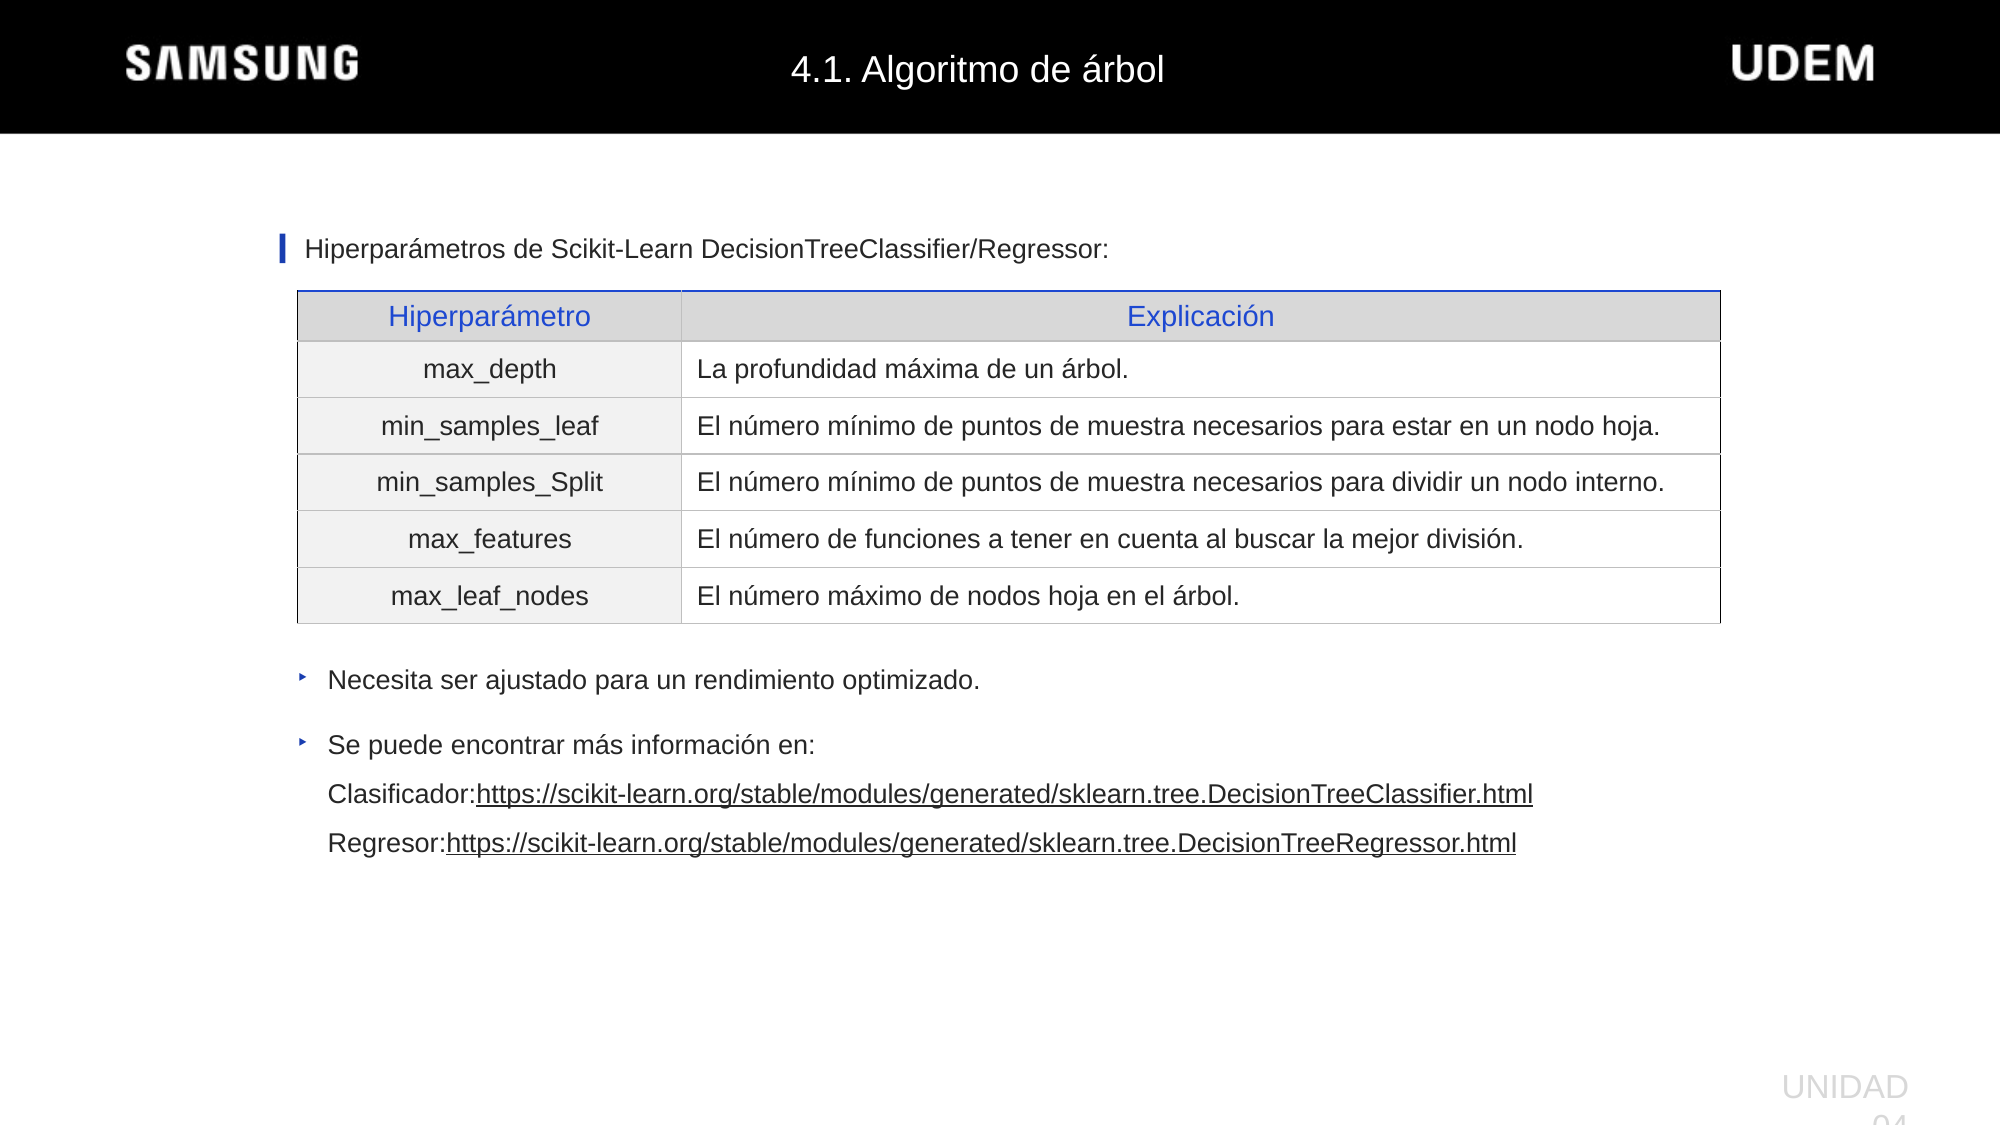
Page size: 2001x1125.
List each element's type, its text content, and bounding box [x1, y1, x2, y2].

table_cell La profundidad máxima de un árbol. [682, 342, 1720, 397]
text_box Necesita ser ajustado para un rendimiento optimizado. Se puede encontrar más información en: Clasificador:https://scikit-learn.org/stable/modules/generated/sklearn.tree.DecisionTreeClassifier.html Regresor:https://scikit-learn.org/stable/modules/generated/sklearn.tree.DecisionTreeRegressor.html [297, 650, 1721, 870]
table_cell max_features [298, 511, 681, 567]
table_cell max_depth [298, 342, 681, 397]
table_cell El número máximo de nodos hoja en el árbol. [682, 568, 1720, 623]
table_cell El número mínimo de puntos de muestra necesarios para dividir un nodo interno. [682, 455, 1720, 510]
table_cell El número mínimo de puntos de muestra necesarios para estar en un nodo hoja. [682, 398, 1720, 453]
table_header Hiperparámetro [298, 292, 681, 340]
table_header Explicación [682, 292, 1720, 340]
picture [0, 0, 2000, 1124]
table_cell max_leaf_nodes [298, 568, 681, 623]
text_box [279, 231, 1721, 265]
text_box 4.1. Algoritmo de árbol [790, 44, 1210, 135]
table_cell min_samples_leaf [298, 398, 681, 453]
text_box UNIDAD 04 [1738, 1064, 1909, 1125]
table_cell min_samples_Split [298, 455, 681, 510]
table_cell El número de funciones a tener en cuenta al buscar la mejor división. [682, 511, 1720, 567]
